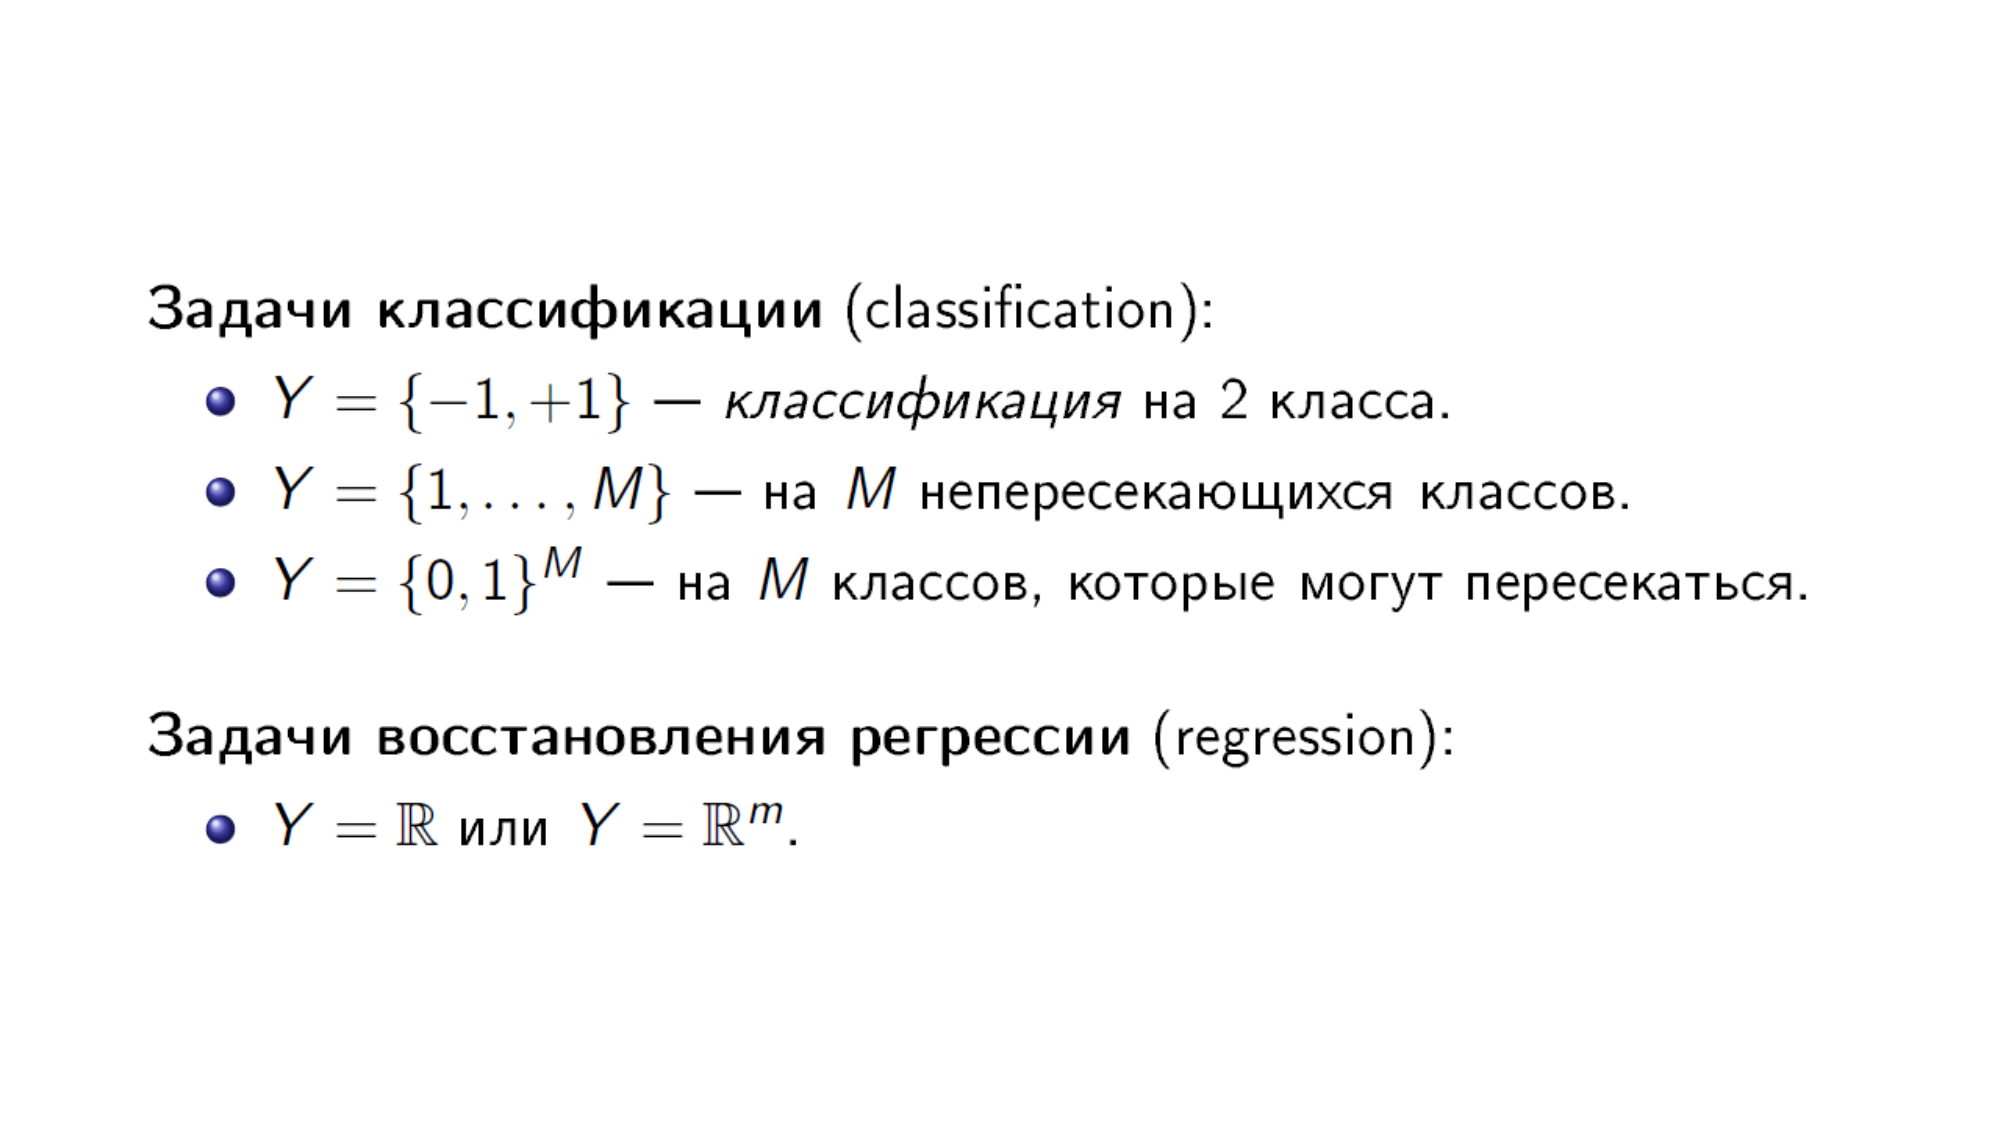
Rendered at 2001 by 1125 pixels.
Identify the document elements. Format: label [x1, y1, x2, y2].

picture [0, 69, 1983, 936]
